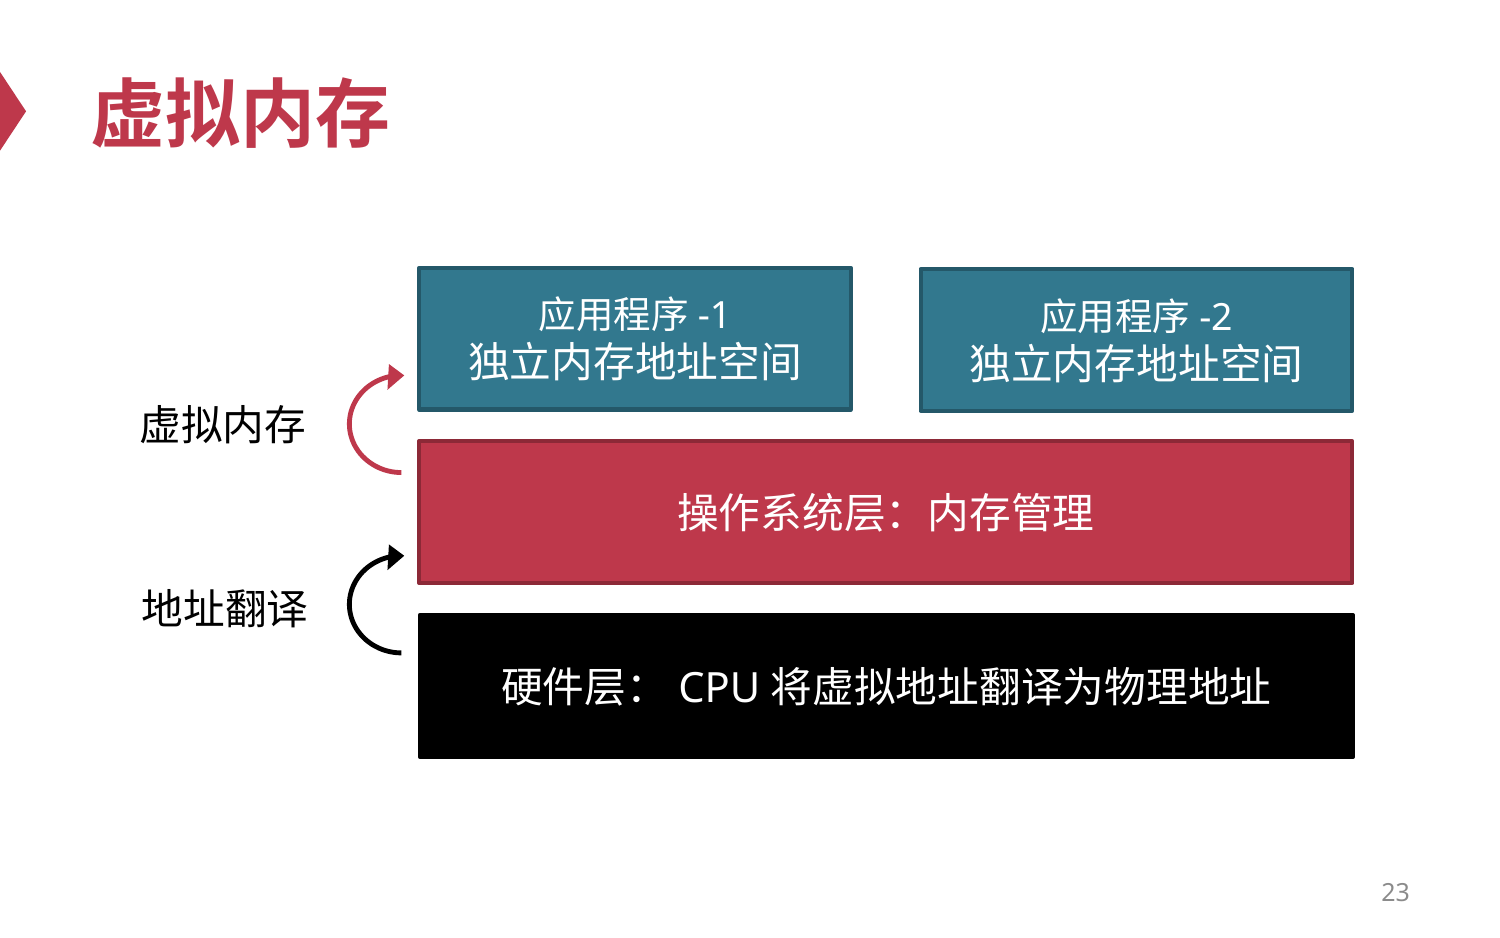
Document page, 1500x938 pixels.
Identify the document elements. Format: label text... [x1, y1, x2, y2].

text_box [344, 362, 407, 478]
text_box 应用程序-2 独立内存地址空间 [919, 267, 1354, 413]
text_box 硬件层：CPU将虚拟地址翻译为物理地址 [418, 613, 1355, 759]
text_box 操作系统层：内存管理 [417, 439, 1354, 585]
text_box 应用程序-1 独立内存地址空间 [417, 266, 853, 412]
slide_number 23 [1074, 868, 1425, 919]
title 虚拟内存 [75, 37, 1425, 186]
text_box 虚拟内存 [124, 391, 322, 457]
text_box 地址翻译 [126, 575, 324, 640]
text_box [344, 542, 407, 658]
